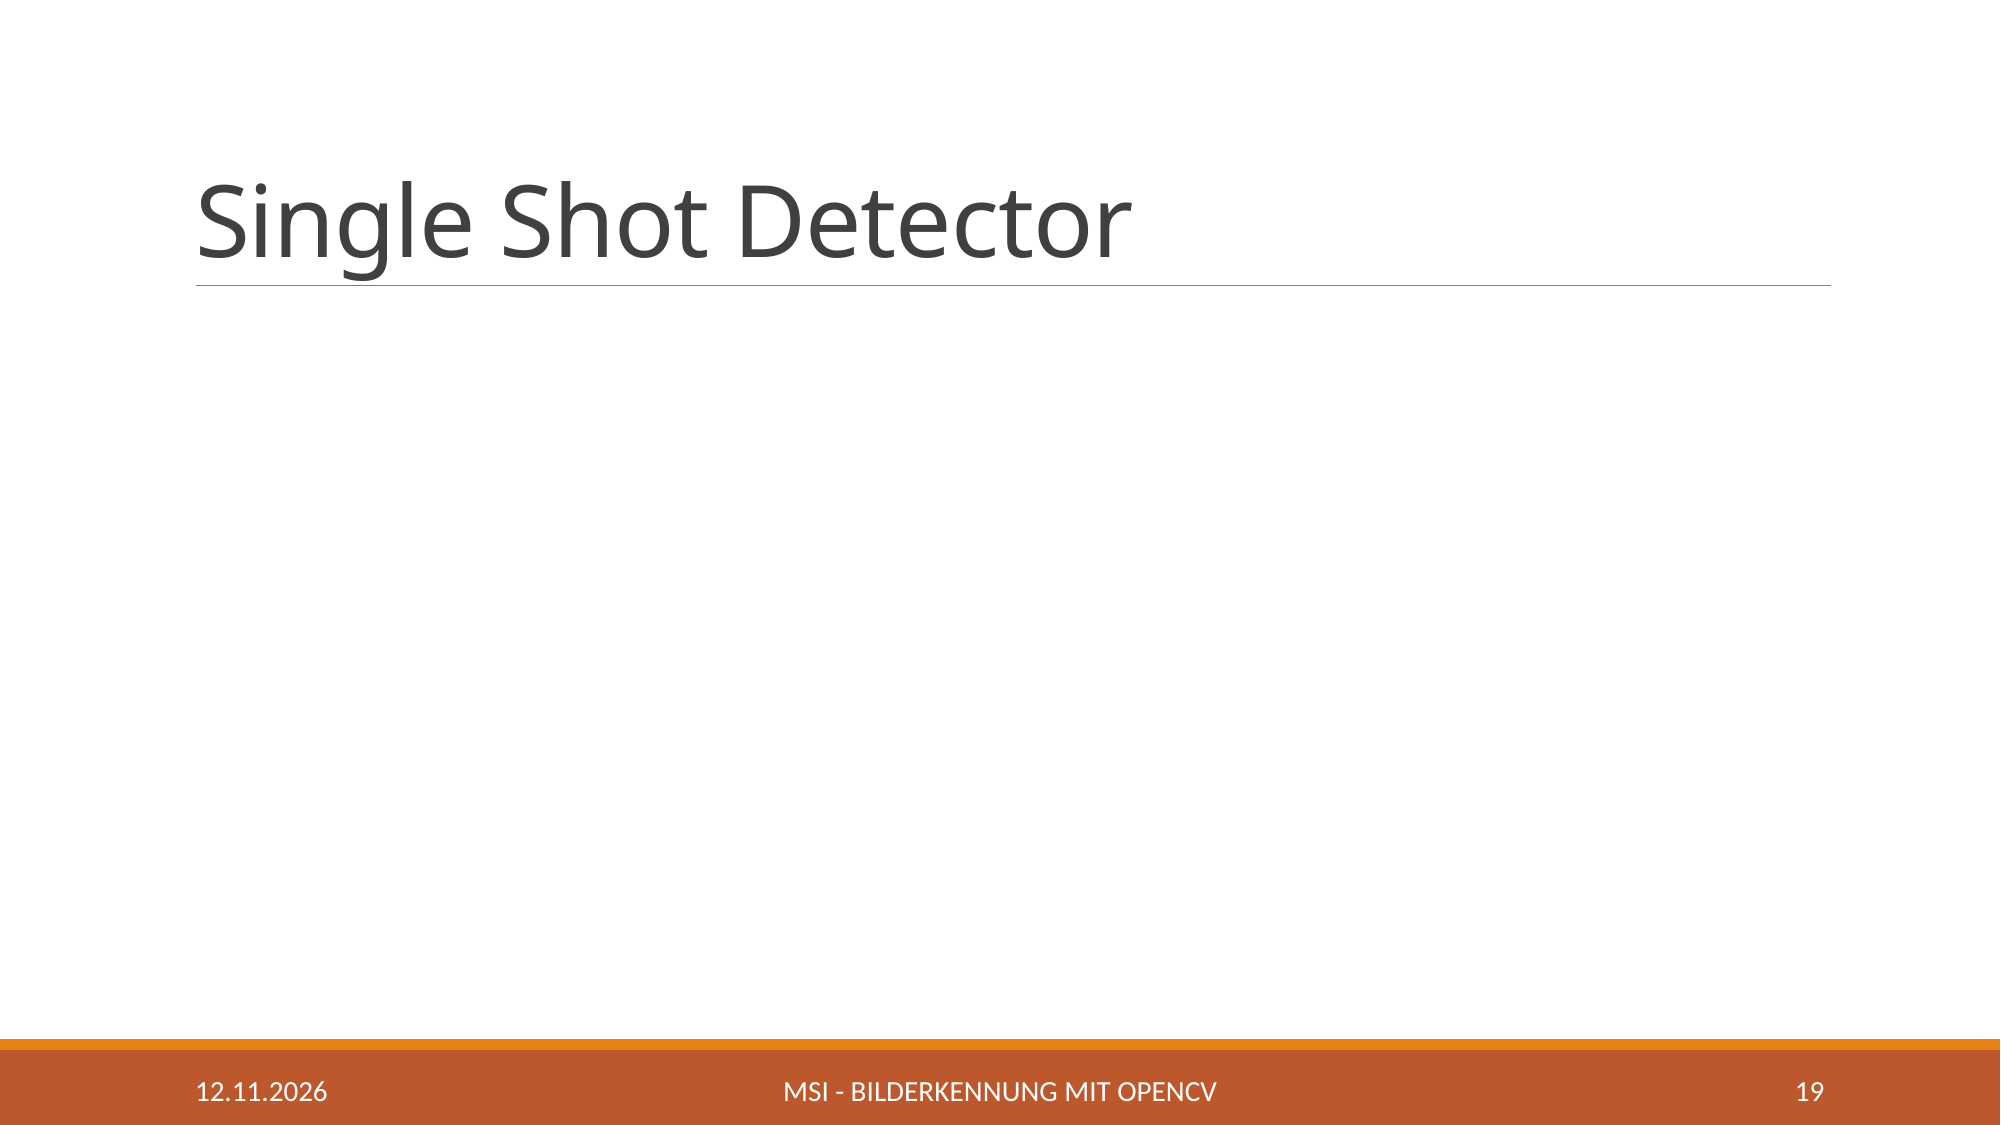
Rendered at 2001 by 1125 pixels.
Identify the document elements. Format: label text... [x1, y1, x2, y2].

footer MSI - Bilderkennung mit OpenCV [604, 1059, 1396, 1120]
title Single Shot Detector [180, 47, 1830, 285]
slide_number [180, 1059, 586, 1120]
slide_number 19 [1624, 1059, 1840, 1120]
